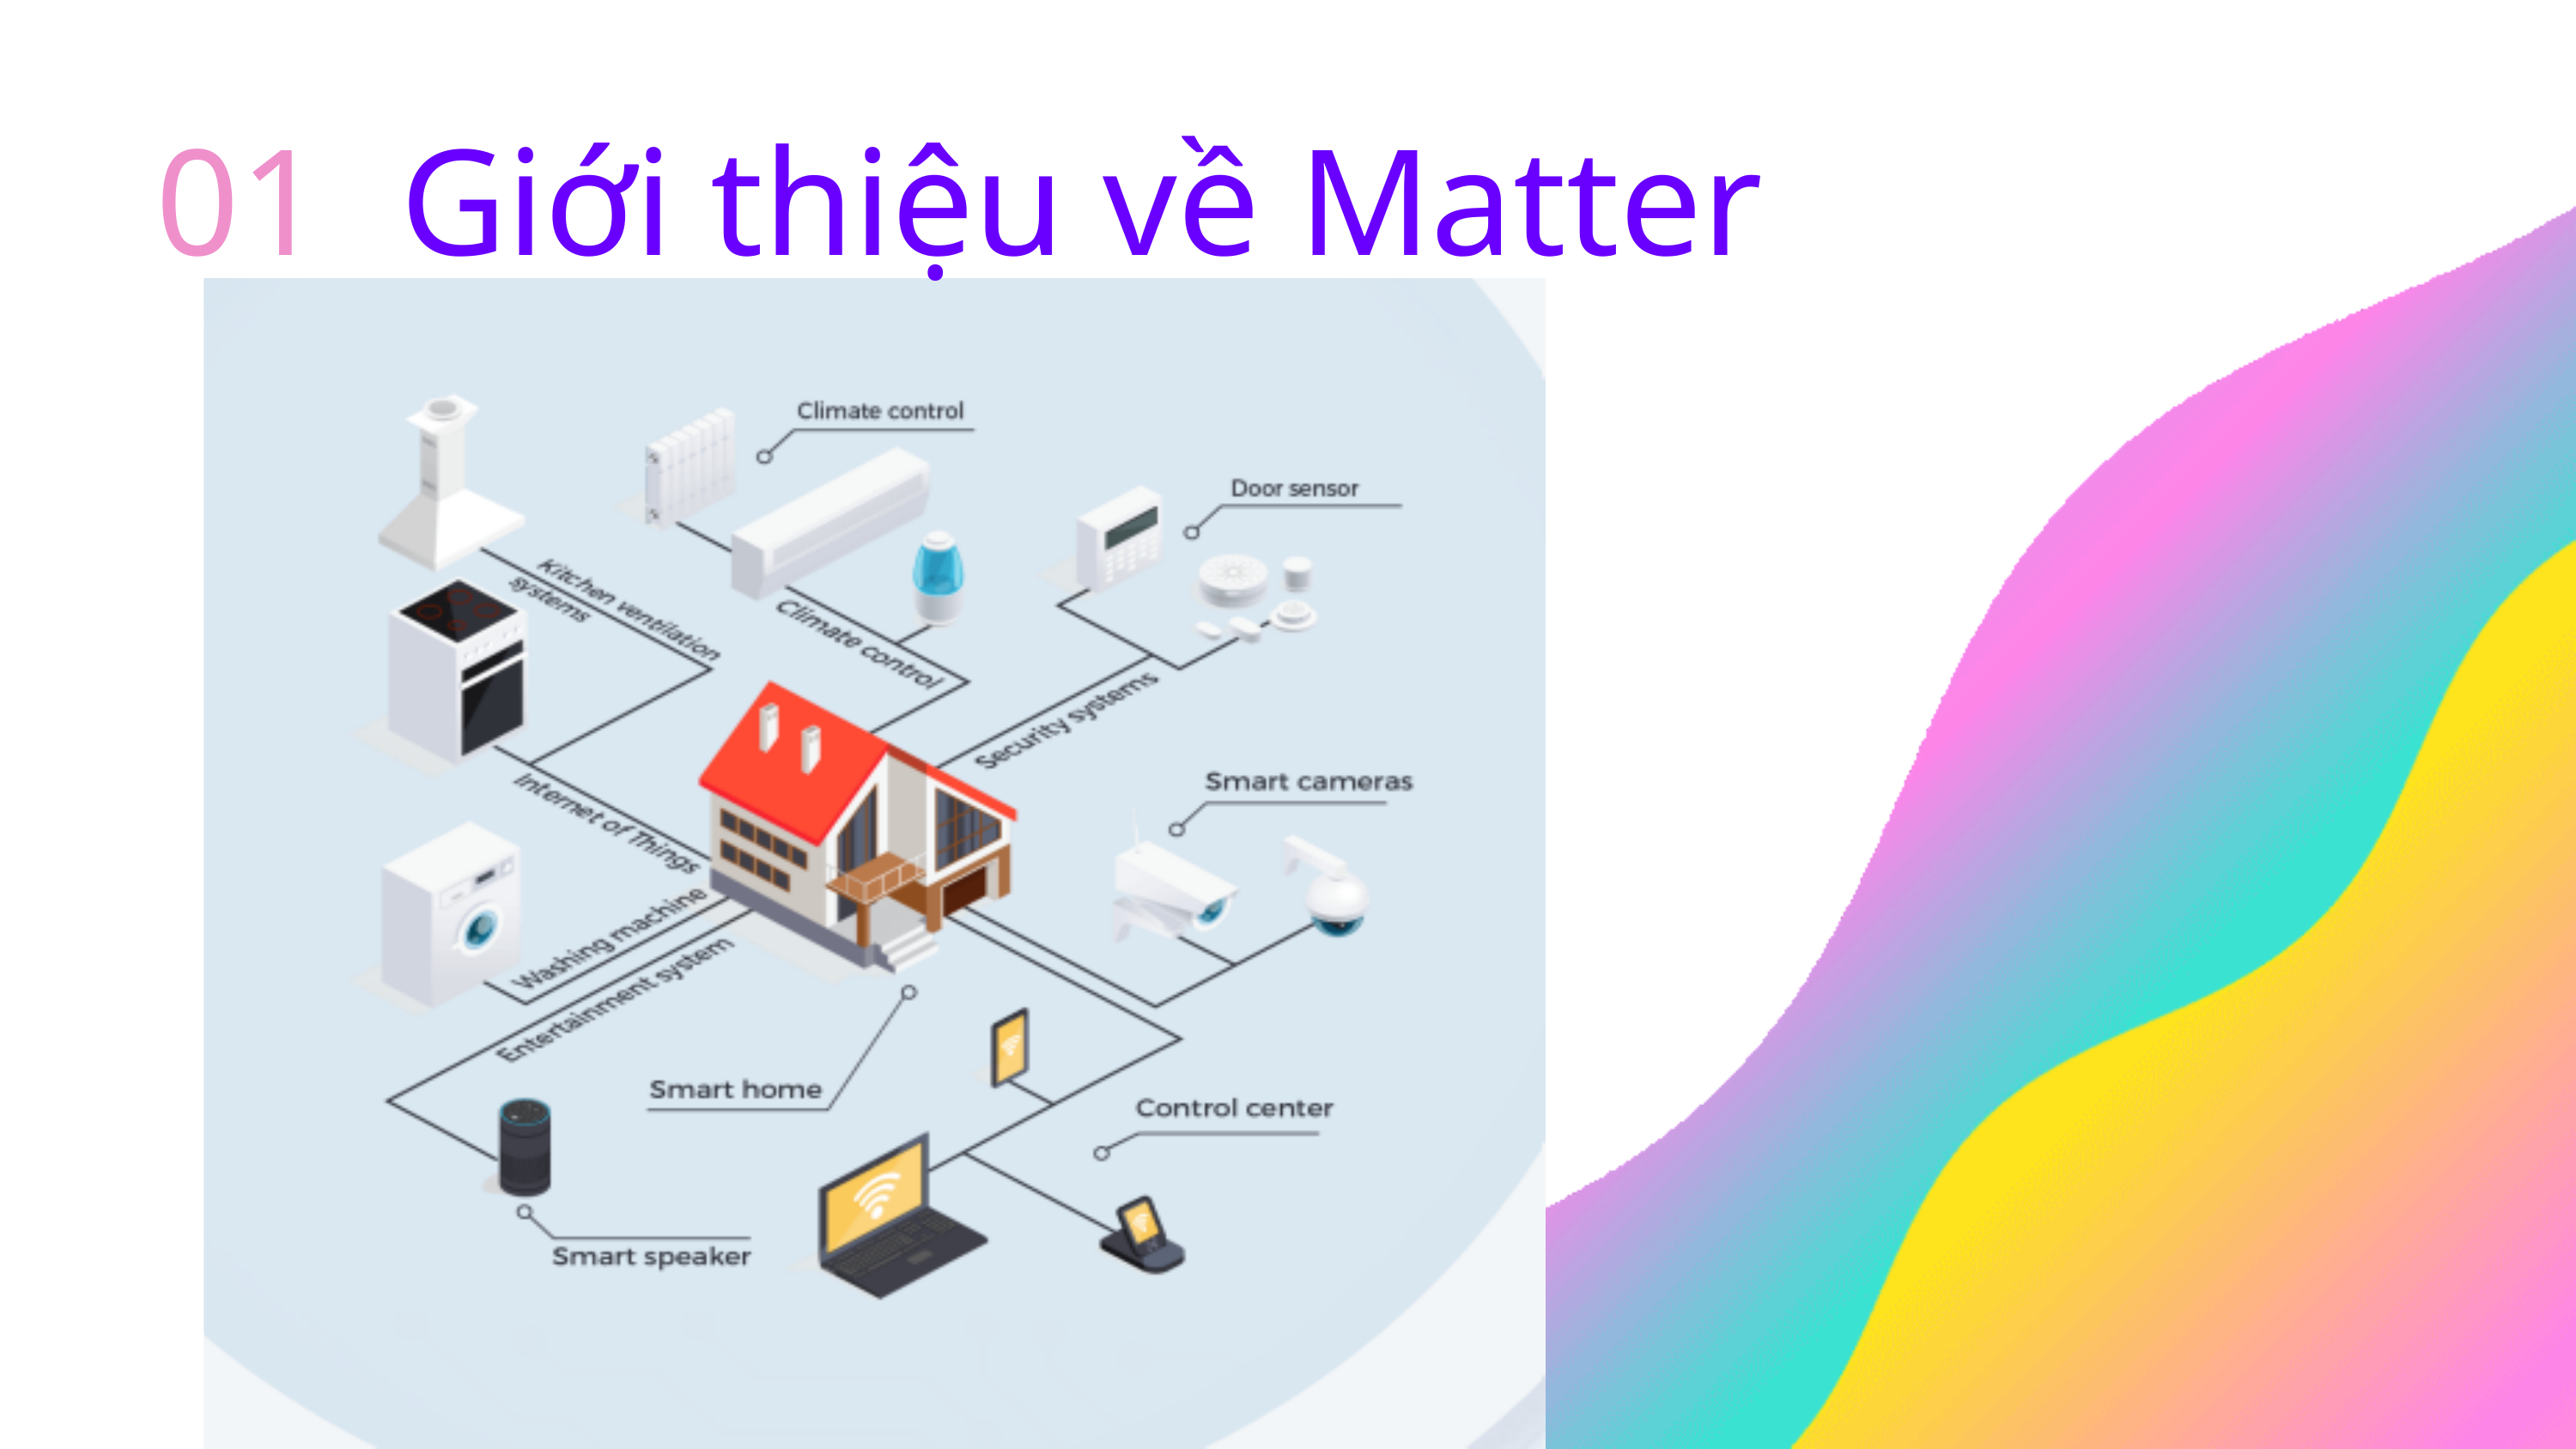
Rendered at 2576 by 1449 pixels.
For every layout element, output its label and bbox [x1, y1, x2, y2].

picture [1114, 0, 2576, 1449]
text_box [204, 292, 1110, 1449]
text_box [117, 0, 2036, 282]
